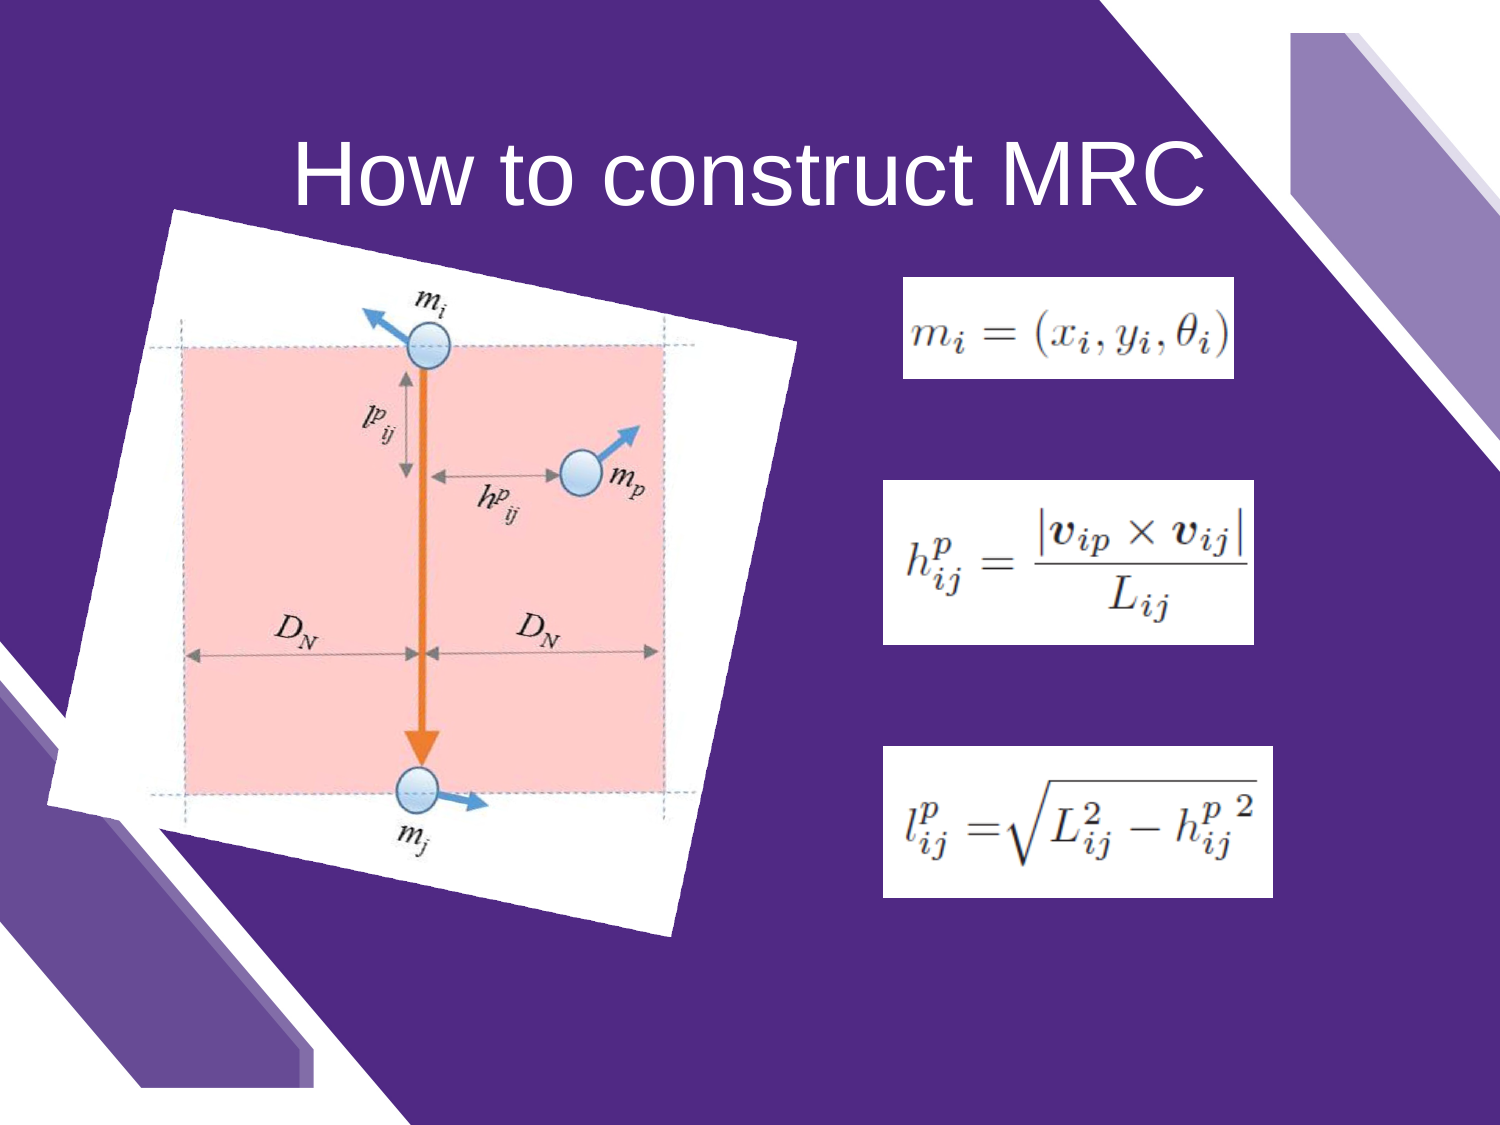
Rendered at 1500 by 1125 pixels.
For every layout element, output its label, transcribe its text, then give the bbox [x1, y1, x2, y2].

picture [0, 0, 1500, 1125]
title How to construct MRC [103, 59, 1397, 278]
